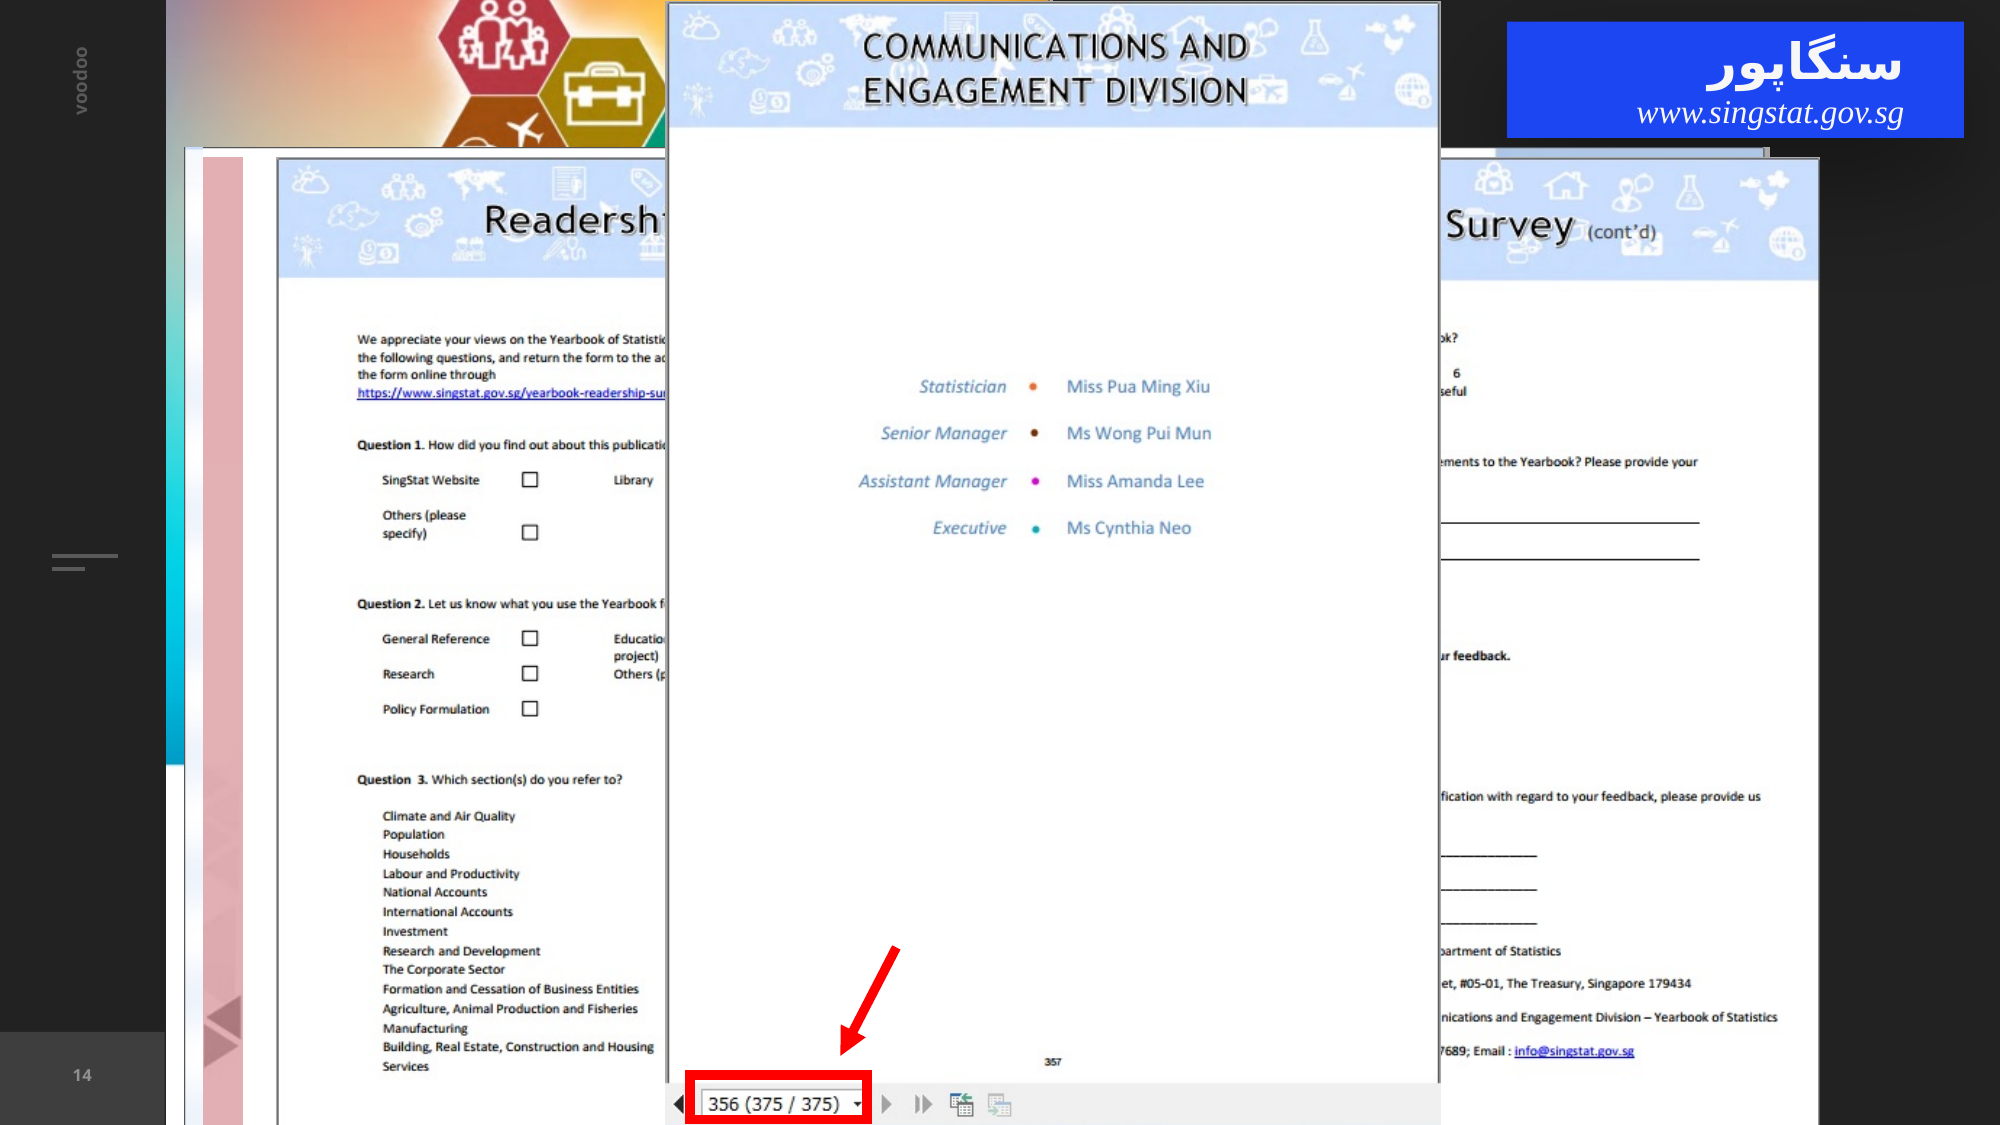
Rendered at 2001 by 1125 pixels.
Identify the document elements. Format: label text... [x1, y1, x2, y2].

picture [166, 0, 1820, 1125]
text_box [840, 947, 897, 1056]
text_box سنگاپور www.singstat.gov.sg [1506, 21, 1965, 139]
